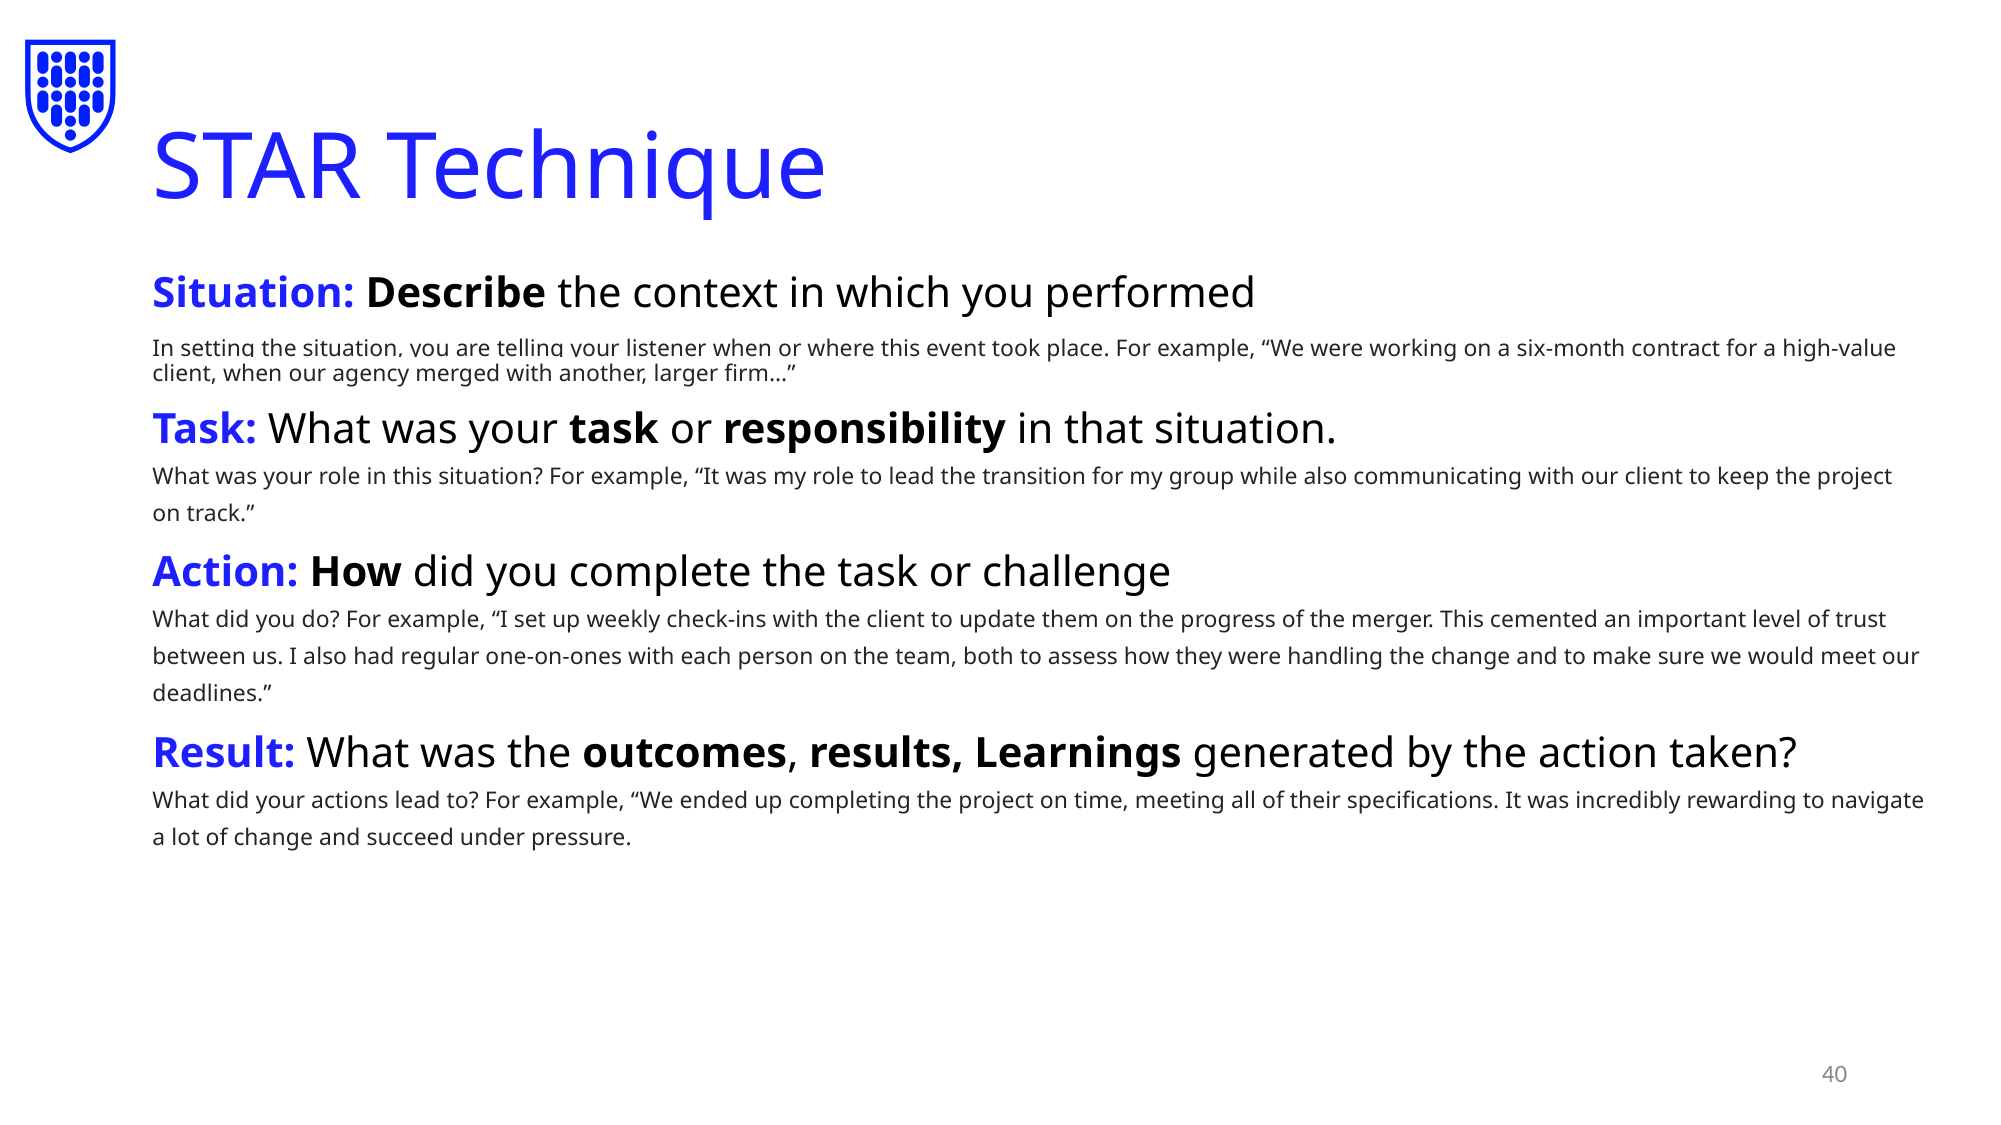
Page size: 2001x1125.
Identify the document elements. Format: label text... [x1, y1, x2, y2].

picture [0, 25, 141, 167]
title STAR Technique [137, 59, 1863, 263]
list Situation: Describe the context in which you performed In setting the situation, you are telling your listener when or where this event took place. For example, “We were working on a six-month contract for a high-value client, when our agency merged with another, larger firm…” Task: What was your task or responsibility in that situation. What was your role in this situation? For example, “It was my role to lead the transition for my group while also communicating with our client to keep the project on track.” Action: How did you complete the task or challenge What did you do? For example, “I set up weekly check-ins with the client to update them on the progress of the merger. This cemented an important level of trust between us. I also had regular one-on-ones with each person on the team, both to assess how they were handling the change and to make sure we would meet our deadlines.” Result: What was the outcomes, results, Learnings generated by the action taken? What did your actions lead to? For example, “We ended up completing the project on time, meeting all of their specifications. It was incredibly rewarding to navigate a lot of change and succeed under pressure. [137, 263, 1943, 978]
slide_number ‹#› [1412, 1042, 1863, 1103]
